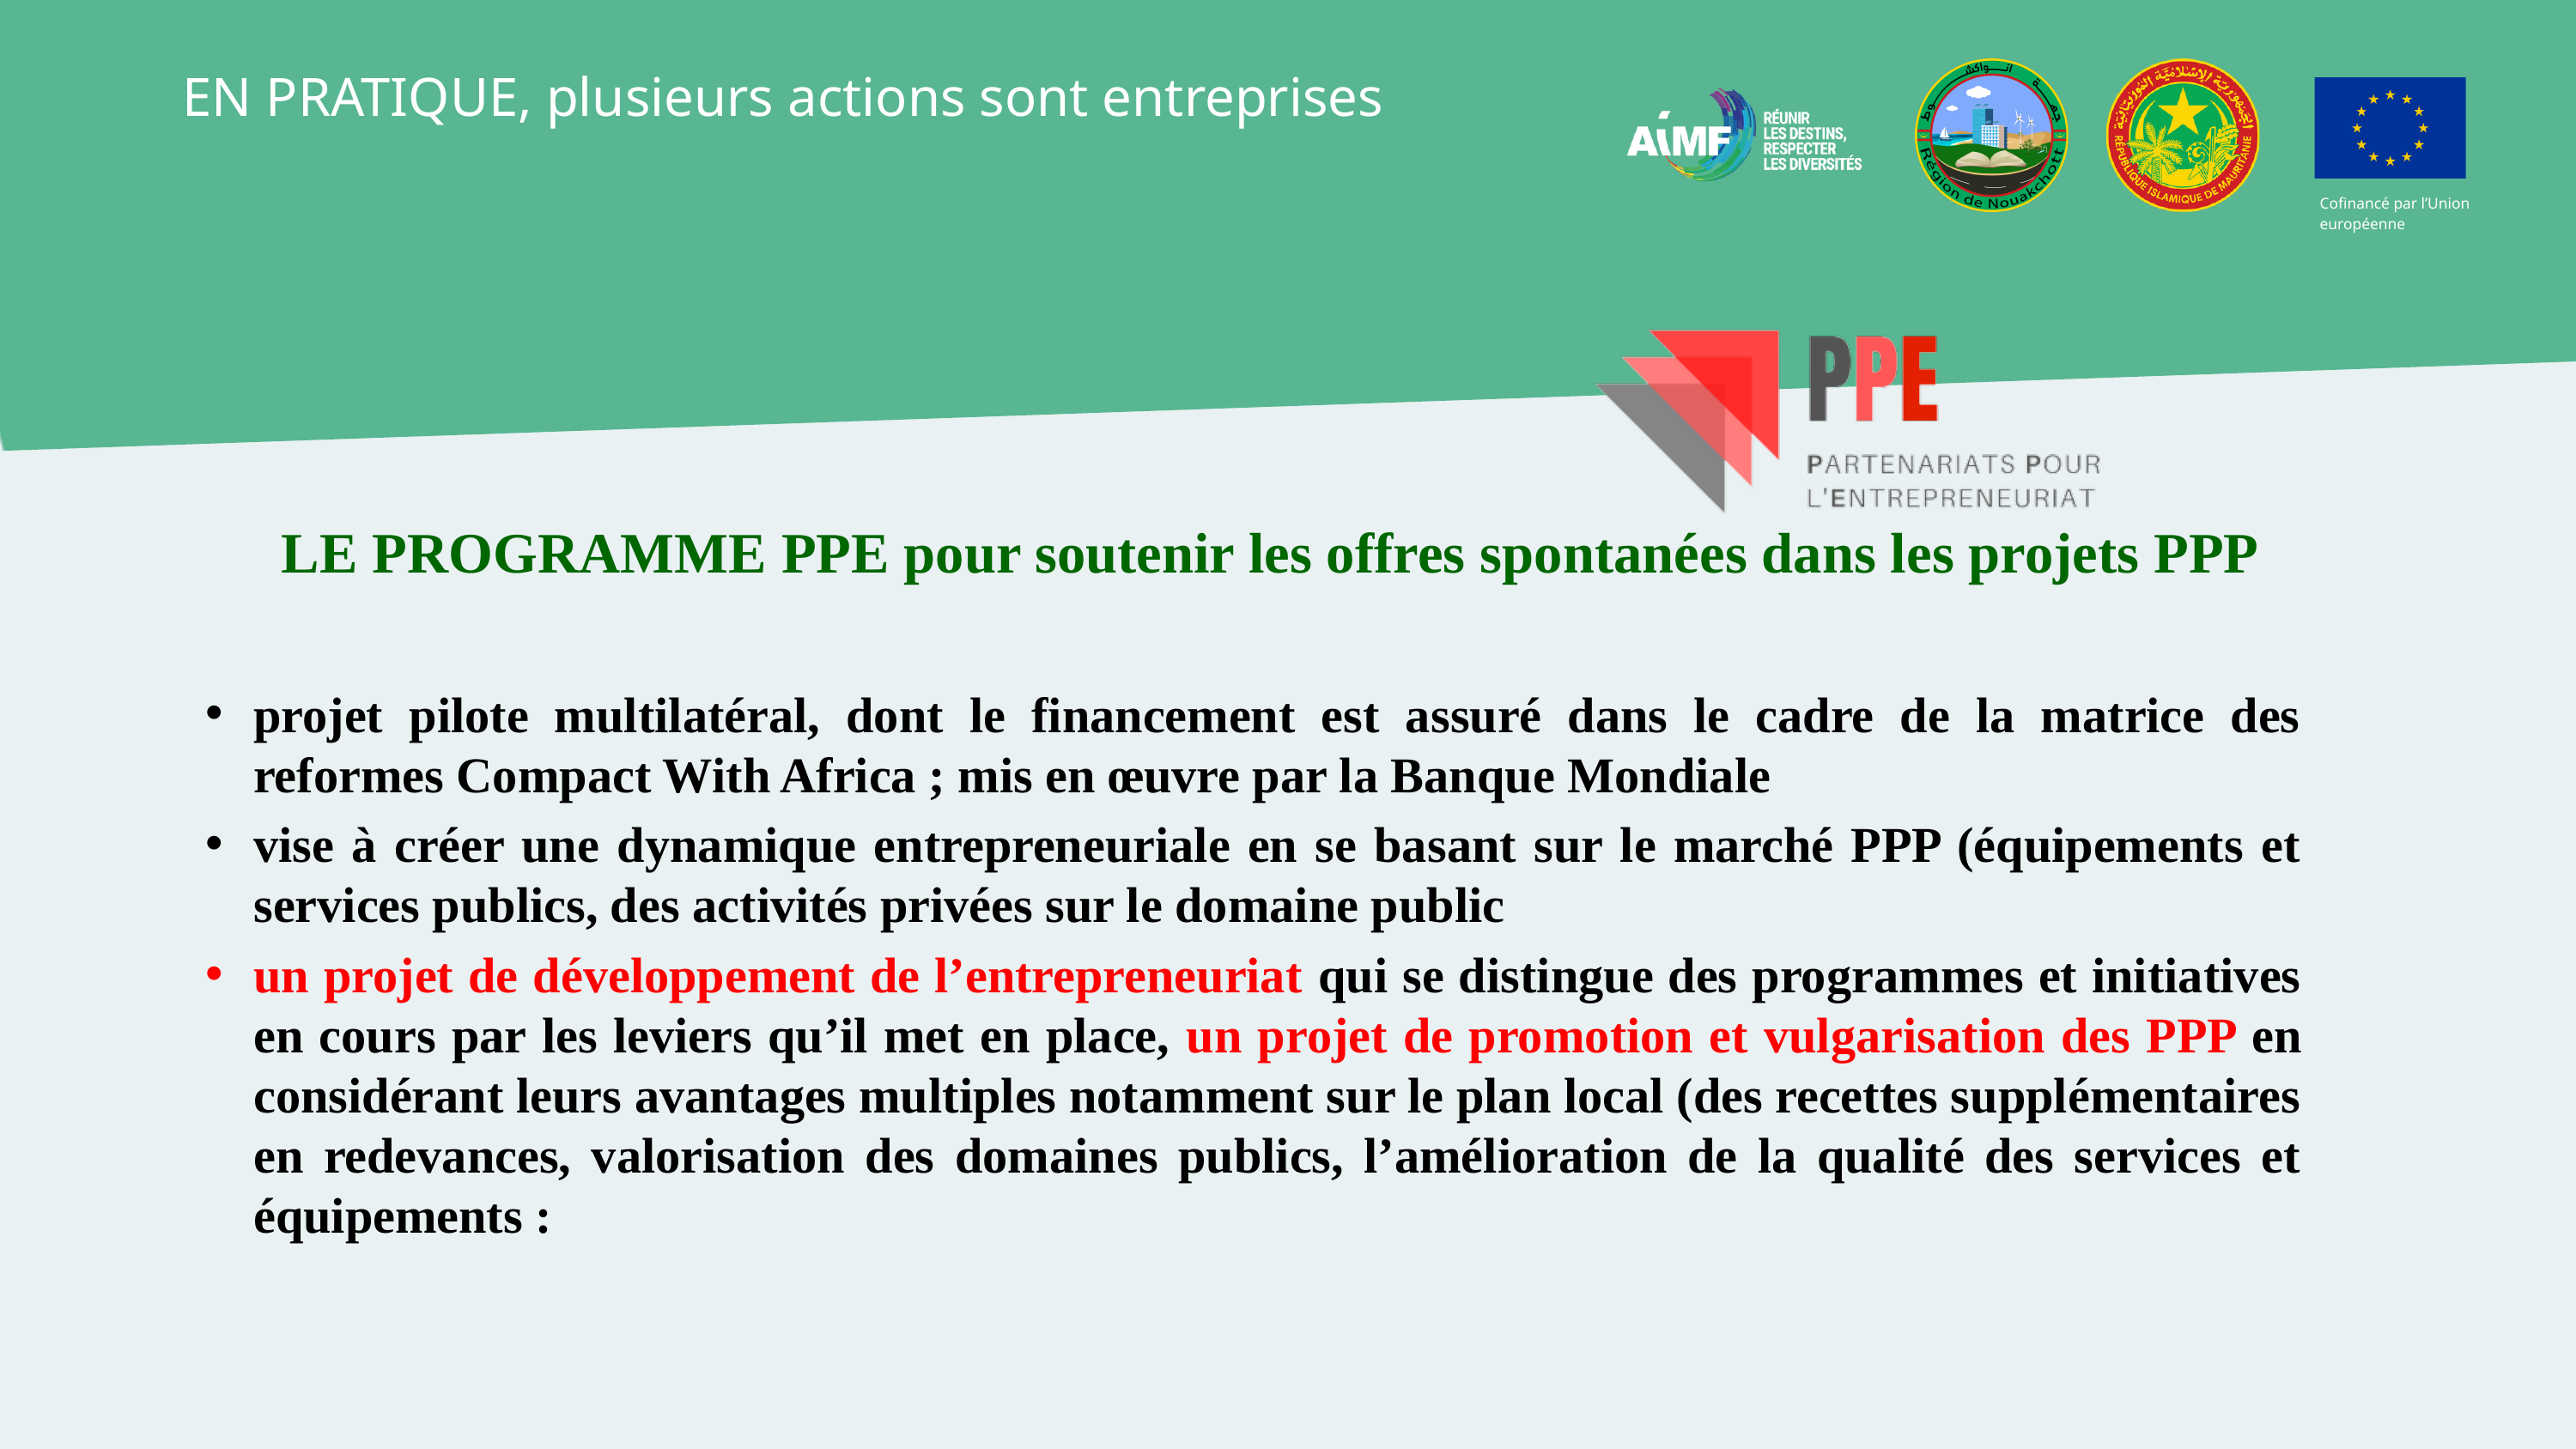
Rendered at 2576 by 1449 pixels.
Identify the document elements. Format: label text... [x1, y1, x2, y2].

text_box [0, 0, 2576, 452]
text_box EN PRATIQUE, plusieurs actions sont entreprises [182, 52, 1575, 127]
text_box LE PROGRAMME PPE pour soutenir les offres spontanées dans les projets PPP [2202, 509, 2415, 591]
picture [1528, 87, 2199, 758]
text_box LE PROGRAMME PPE pour soutenir les offres spontanées dans les projets PPP [182, 509, 1523, 591]
text_box projet pilote multilatéral, dont le financement est assuré dans le cadre de la matrice des reformes Compact With Africa ; mis en œuvre par la Banque Mondiale vise à créer une dynamique entrepreneuriale en se basant sur le marché PPP (équipements et services publics, des activités privées sur le domaine public un projet de développement de l’entrepreneuriat qui se distingue des programmes et initiatives en cours par les leviers qu’il met en place, un projet de promotion et vulgarisation des PPP en considérant leurs avantages multiples notamment sur le plan local (des recettes supplémentaires en redevances, valorisation des domaines publics, l’amélioration de la qualité des services et équipements : [192, 676, 2315, 1386]
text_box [1608, 58, 2475, 232]
